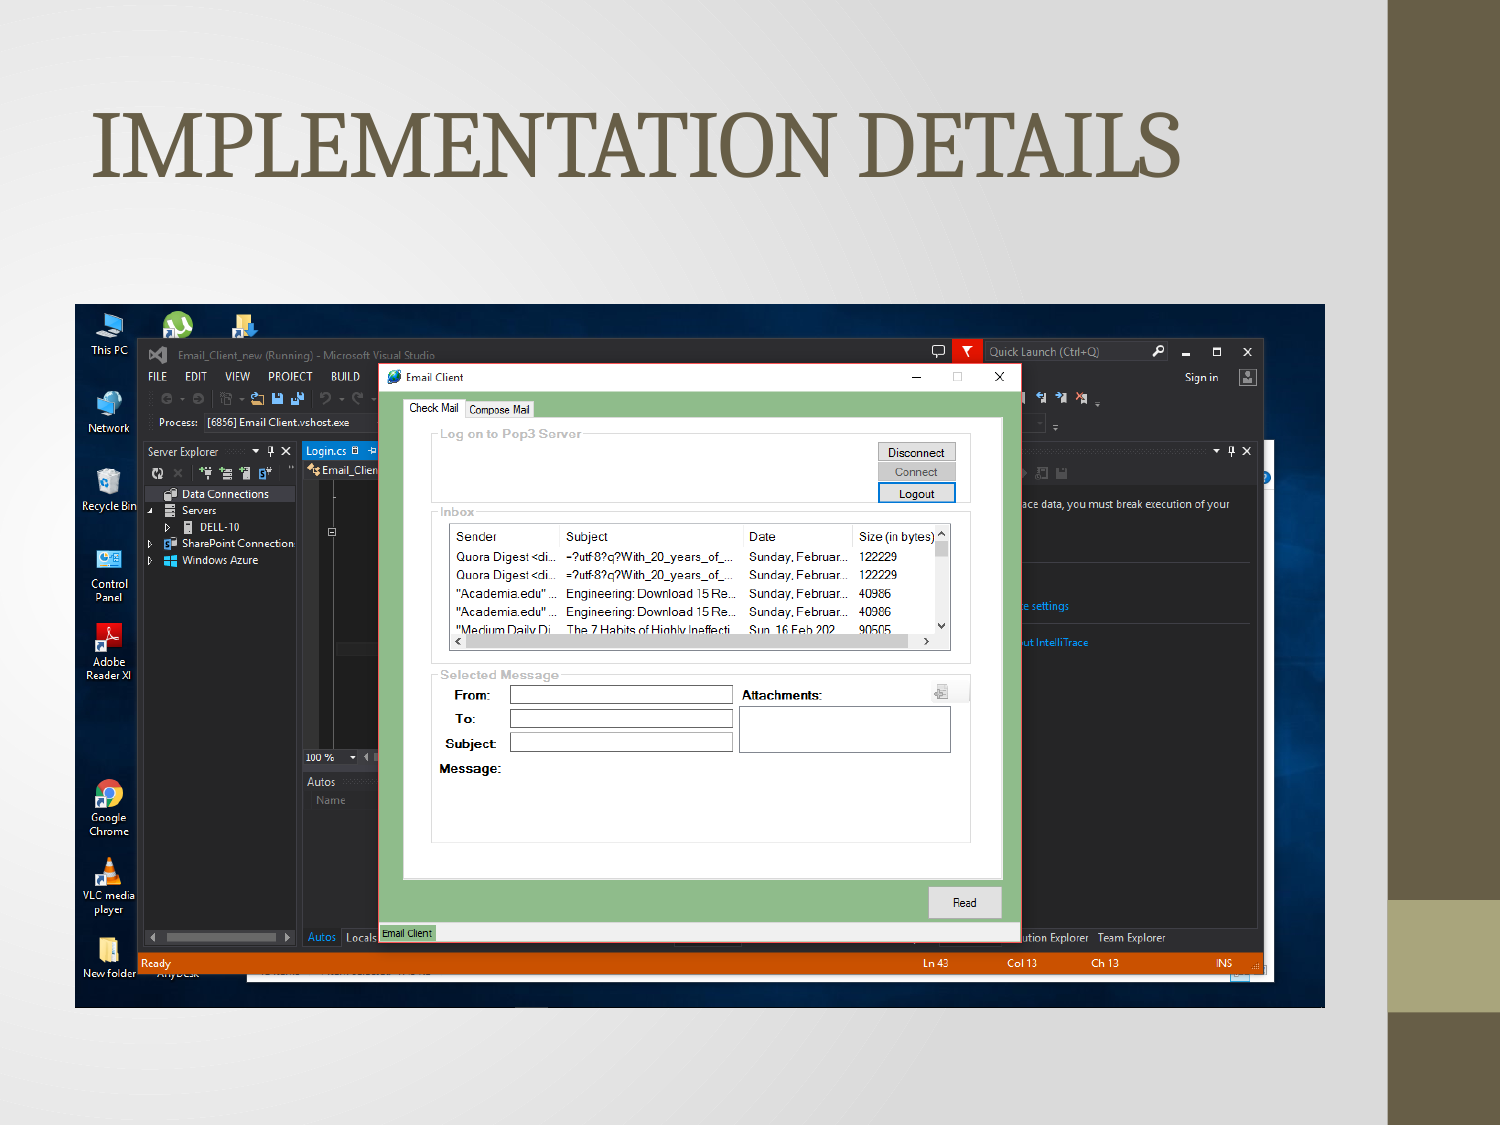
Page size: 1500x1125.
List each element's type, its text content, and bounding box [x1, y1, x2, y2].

title IMPLEMENTATION DETAILS [75, 45, 1325, 233]
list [74, 304, 1326, 1009]
